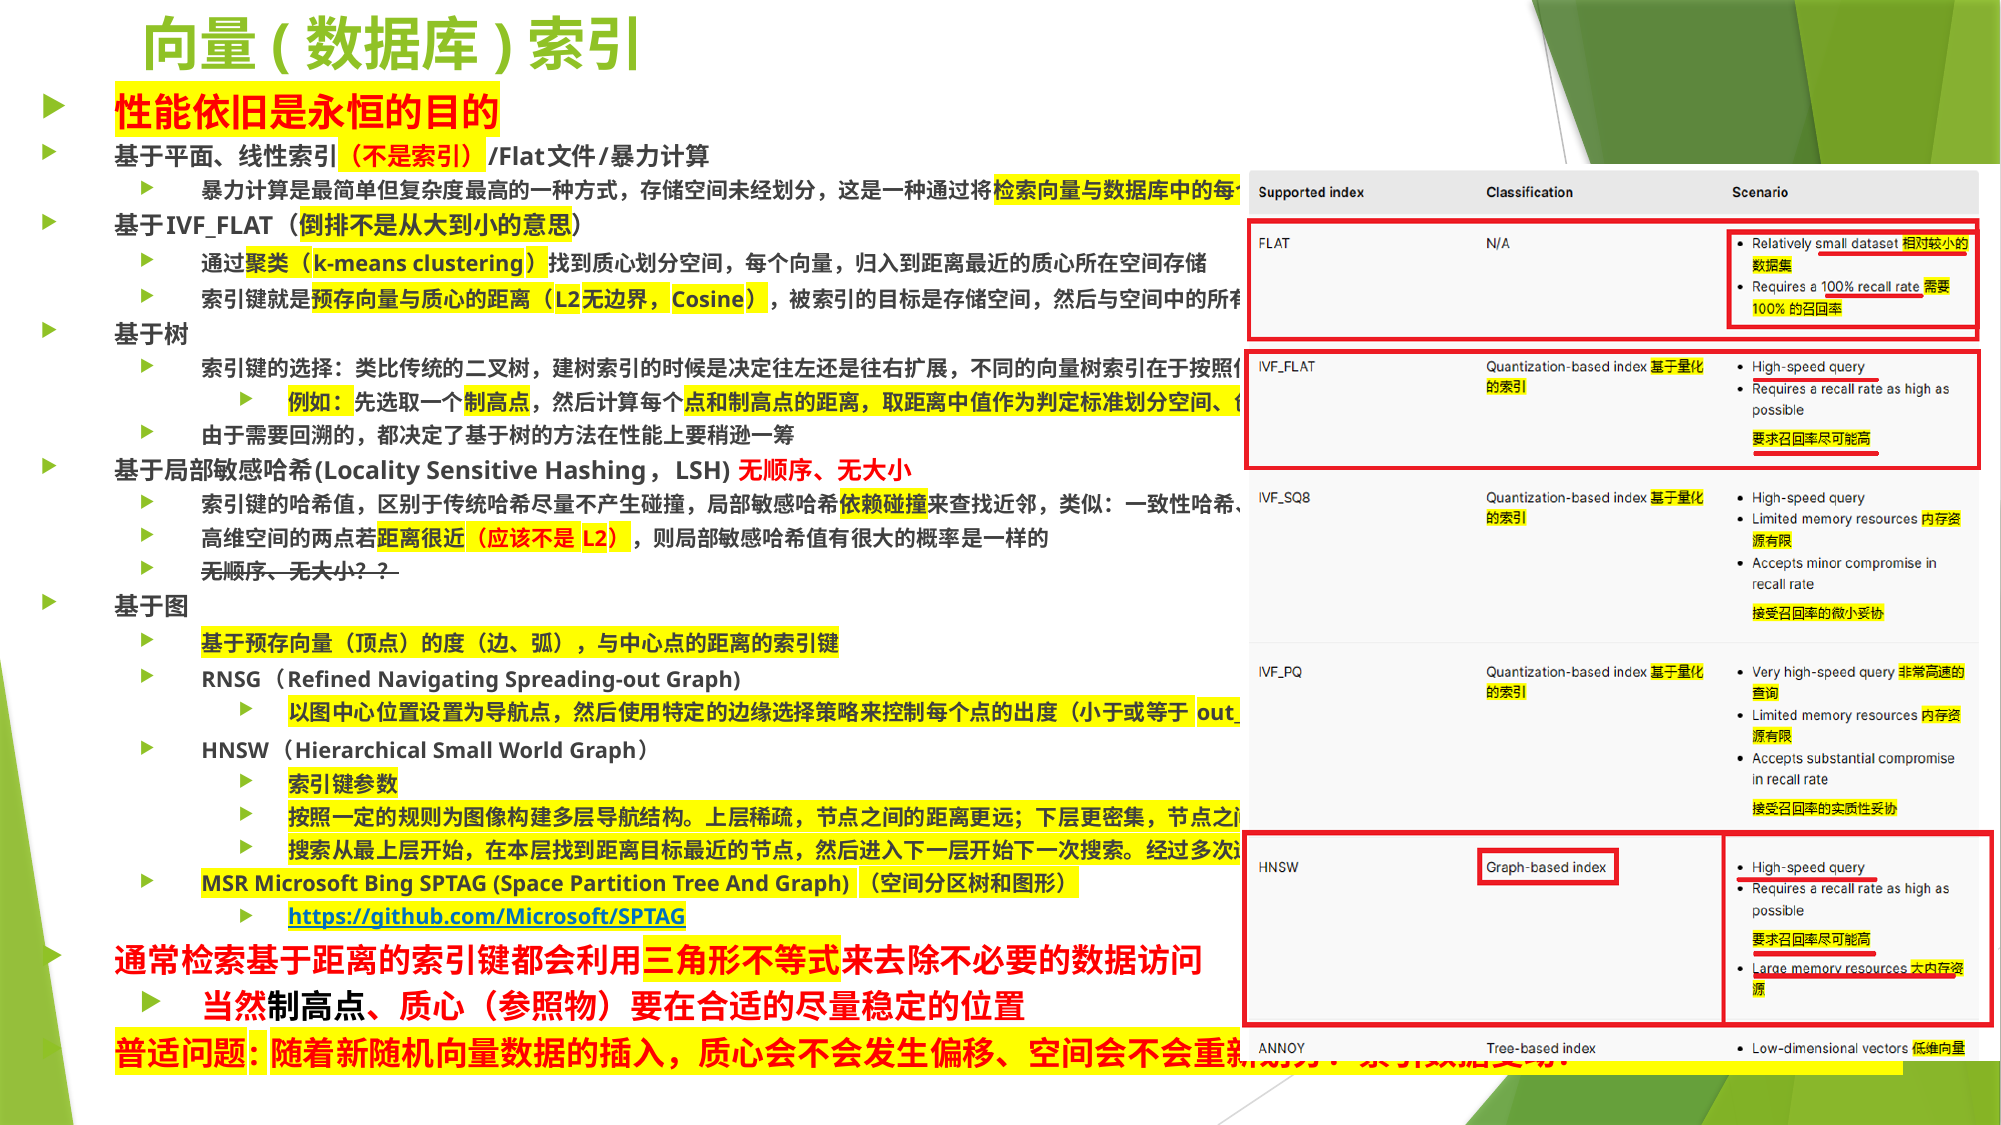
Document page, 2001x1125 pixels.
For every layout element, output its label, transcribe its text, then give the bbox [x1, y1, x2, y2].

list 性能依旧是永恒的目的 基于平面、线性索引（不是索引）/Flat文件/暴力计算 暴力计算是最简单但复杂度最高的一种方式，存储空间未经划分，这是一种通过将检索向量与数据库中的每个预存向量进行比较来索引向量的方法 基于IVF_FLAT（倒排不是从大到小的意思） 通过聚类（k-means clustering）找到质心划分空间，每个向量，归入到距离最近的质心所在空间存储 索引键就是预存向量与质心的距离（L2无边界，Cosine），被索引的目标是存储空间，然后与空间中的所有向量遍历计算得到最终结果 基于树 索引键的选择：类比传统的二叉树，建树索引的时候是决定往左还是往右扩展，不同的向量树索引在于按照什么标准去决策， 例如：先选取一个制高点，然后计算每个点和制高点的距离，取距离中值作为判定标准划分空间、创建索引 由于需要回溯的，都决定了基于树的方法在性能上要稍逊一筹 基于局部敏感哈希(Locality Sensitive Hashing，LSH) 无顺序、无大小 索引键的哈希值，区别于传统哈希尽量不产生碰撞，局部敏感哈希依赖碰撞来查找近邻，类似：一致性哈希、空间GEO哈希、SIMHash、24 高维空间的两点若距离很近（应该不是 L2），则局部敏感哈希值有很大的概率是一样的 无顺序、无大小？？ 基于图 基于预存向量（顶点）的度（边、弧），与中心点的距离的索引键 RNSG（Refined Navigating Spreading-out Graph) 以图中心位置设置为导航点，然后使用特定的边缘选择策略来控制每个点的出度（小于或等于 out_degree ） HNSW（Hierarchical Small World Graph） 索引键参数 按照一定的规则为图像构建多层导航结构。上层稀疏，节点之间的距离更远；下层更密集，节点之间的距离更近。 搜索从最上层开始，在本层找到距离目标最近的节点，然后进入下一层开始下一次搜索。经过多次迭代，快速逼近目标位置 MSR Microsoft Bing SPTAG (Space Partition Tree And Graph) （空间分区树和图形） https://github.com/Microsoft/SPTAG 通常检索基于距离的索引键都会利用三角形不等式来去除不必要的数据访问 当然制高点、质心（参照物）要在合适的尽量稳定的位置 普适问题: 随着新随机向量数据的插入，质心会不会发生偏移、空间会不会重新划分？索引数据变动？ [25, 80, 1952, 1105]
title 向量(数据库)索引 [126, 0, 1852, 80]
picture [1240, 163, 2000, 1062]
